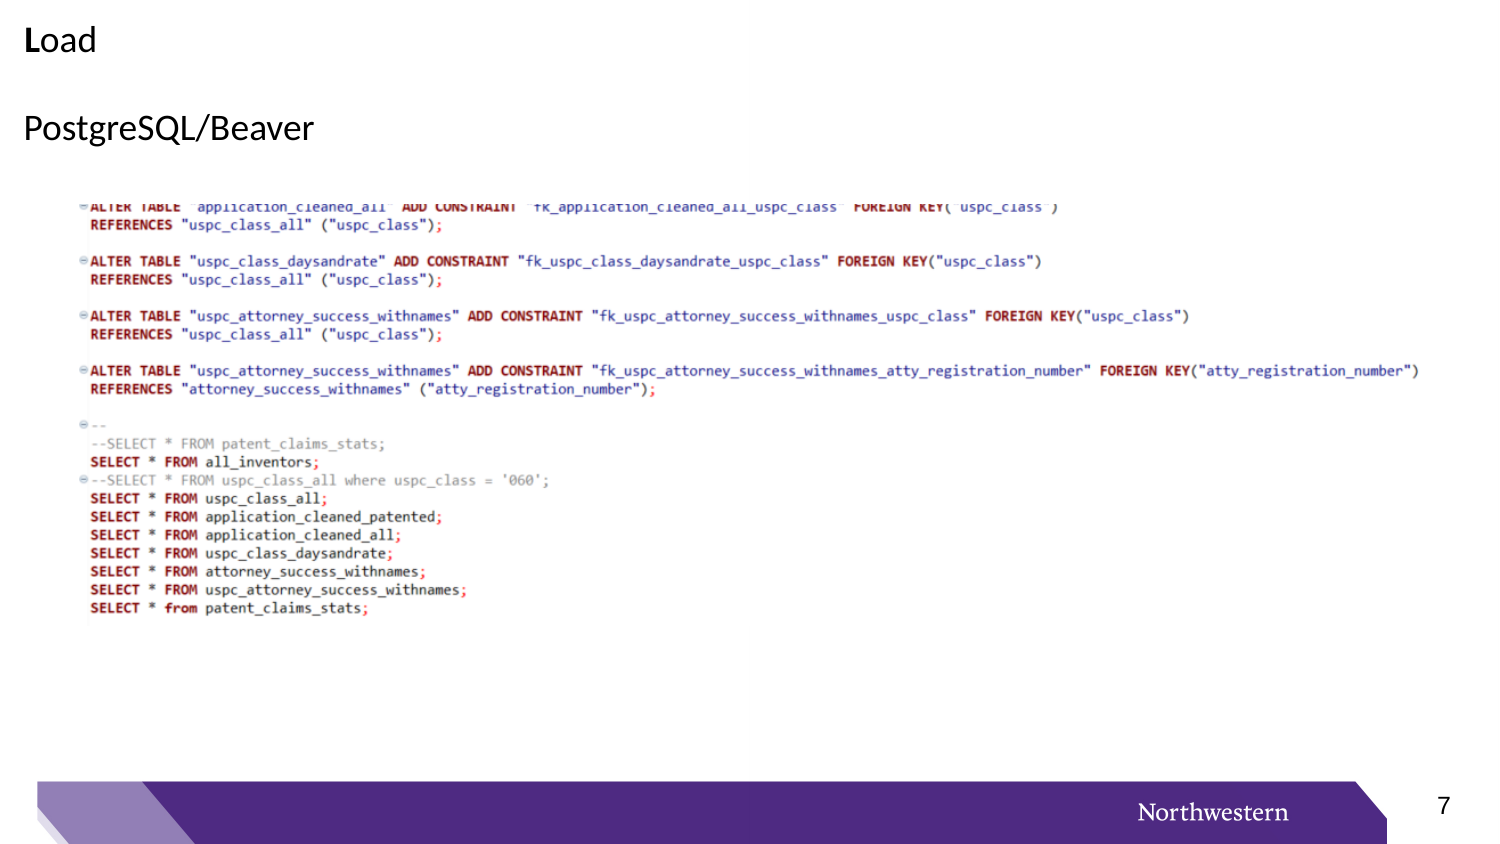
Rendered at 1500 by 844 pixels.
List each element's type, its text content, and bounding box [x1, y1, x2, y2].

slide_number 6 [1367, 782, 1466, 827]
text_box PostgreSQL/Beaver [8, 95, 733, 156]
picture [0, 0, 1499, 844]
text_box Load [9, 7, 113, 68]
